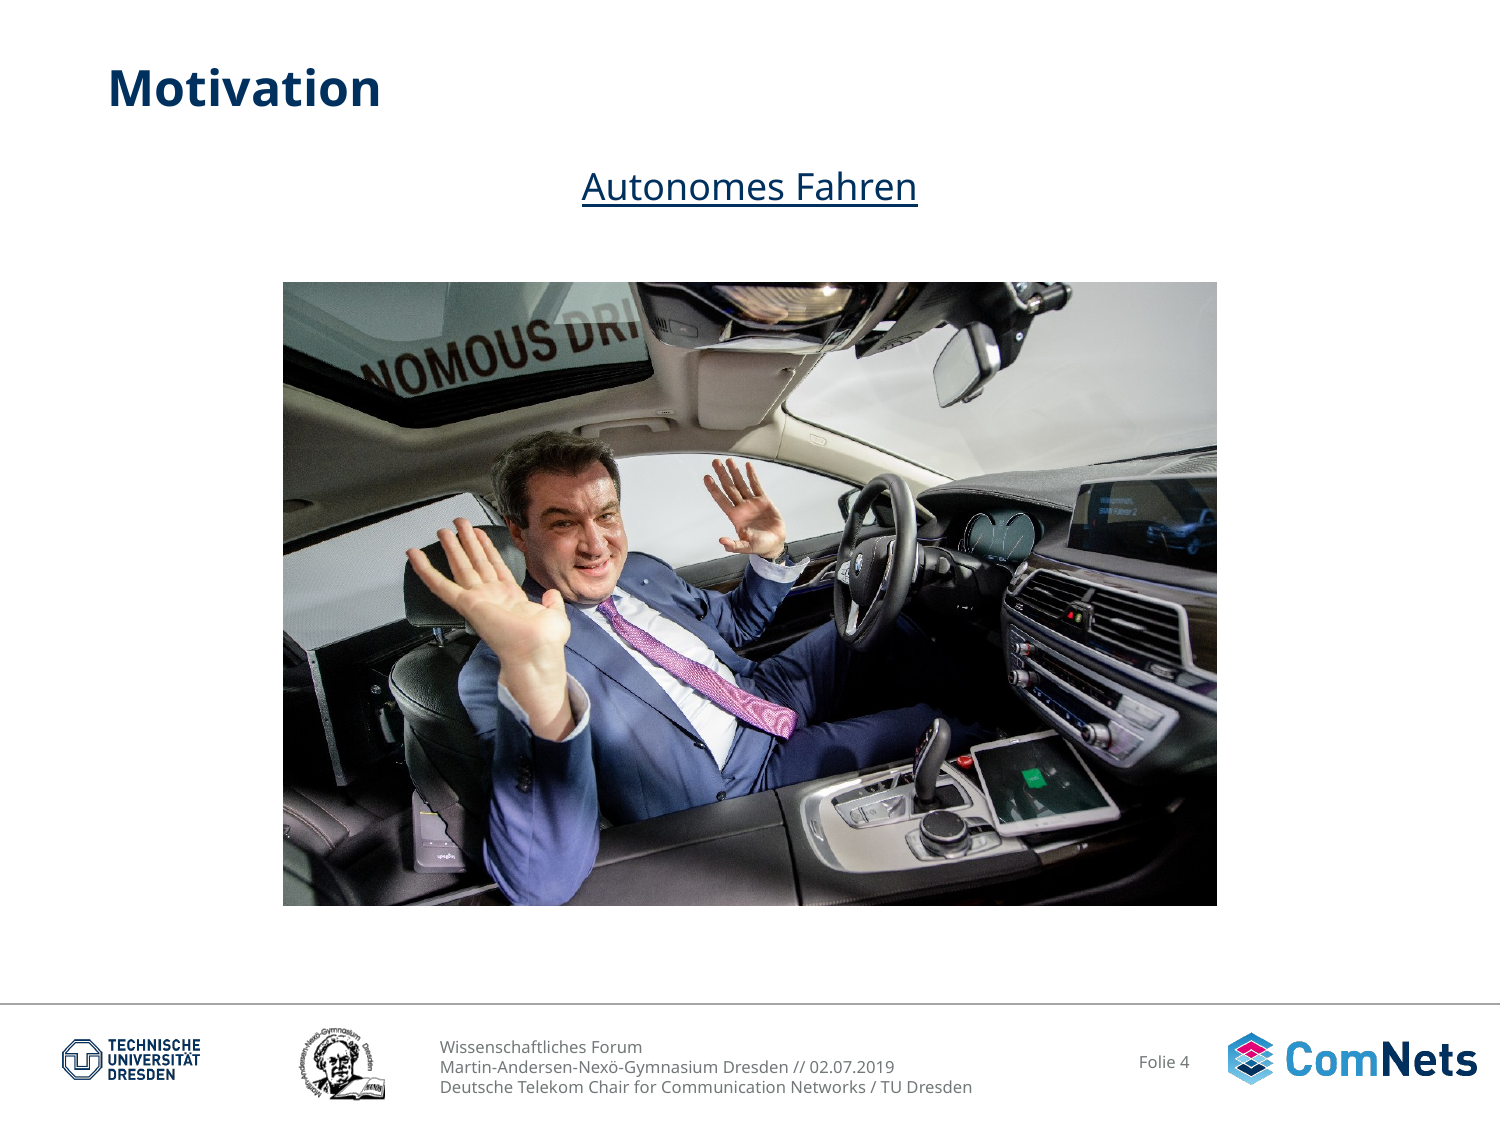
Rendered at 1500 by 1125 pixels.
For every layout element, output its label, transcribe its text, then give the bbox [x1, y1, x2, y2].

picture [282, 282, 1218, 906]
picture [298, 1021, 385, 1109]
picture [62, 1039, 200, 1080]
picture [1228, 1032, 1477, 1085]
title Motivation [107, 56, 1410, 169]
list Autonomes Fahren [99, 163, 1401, 323]
